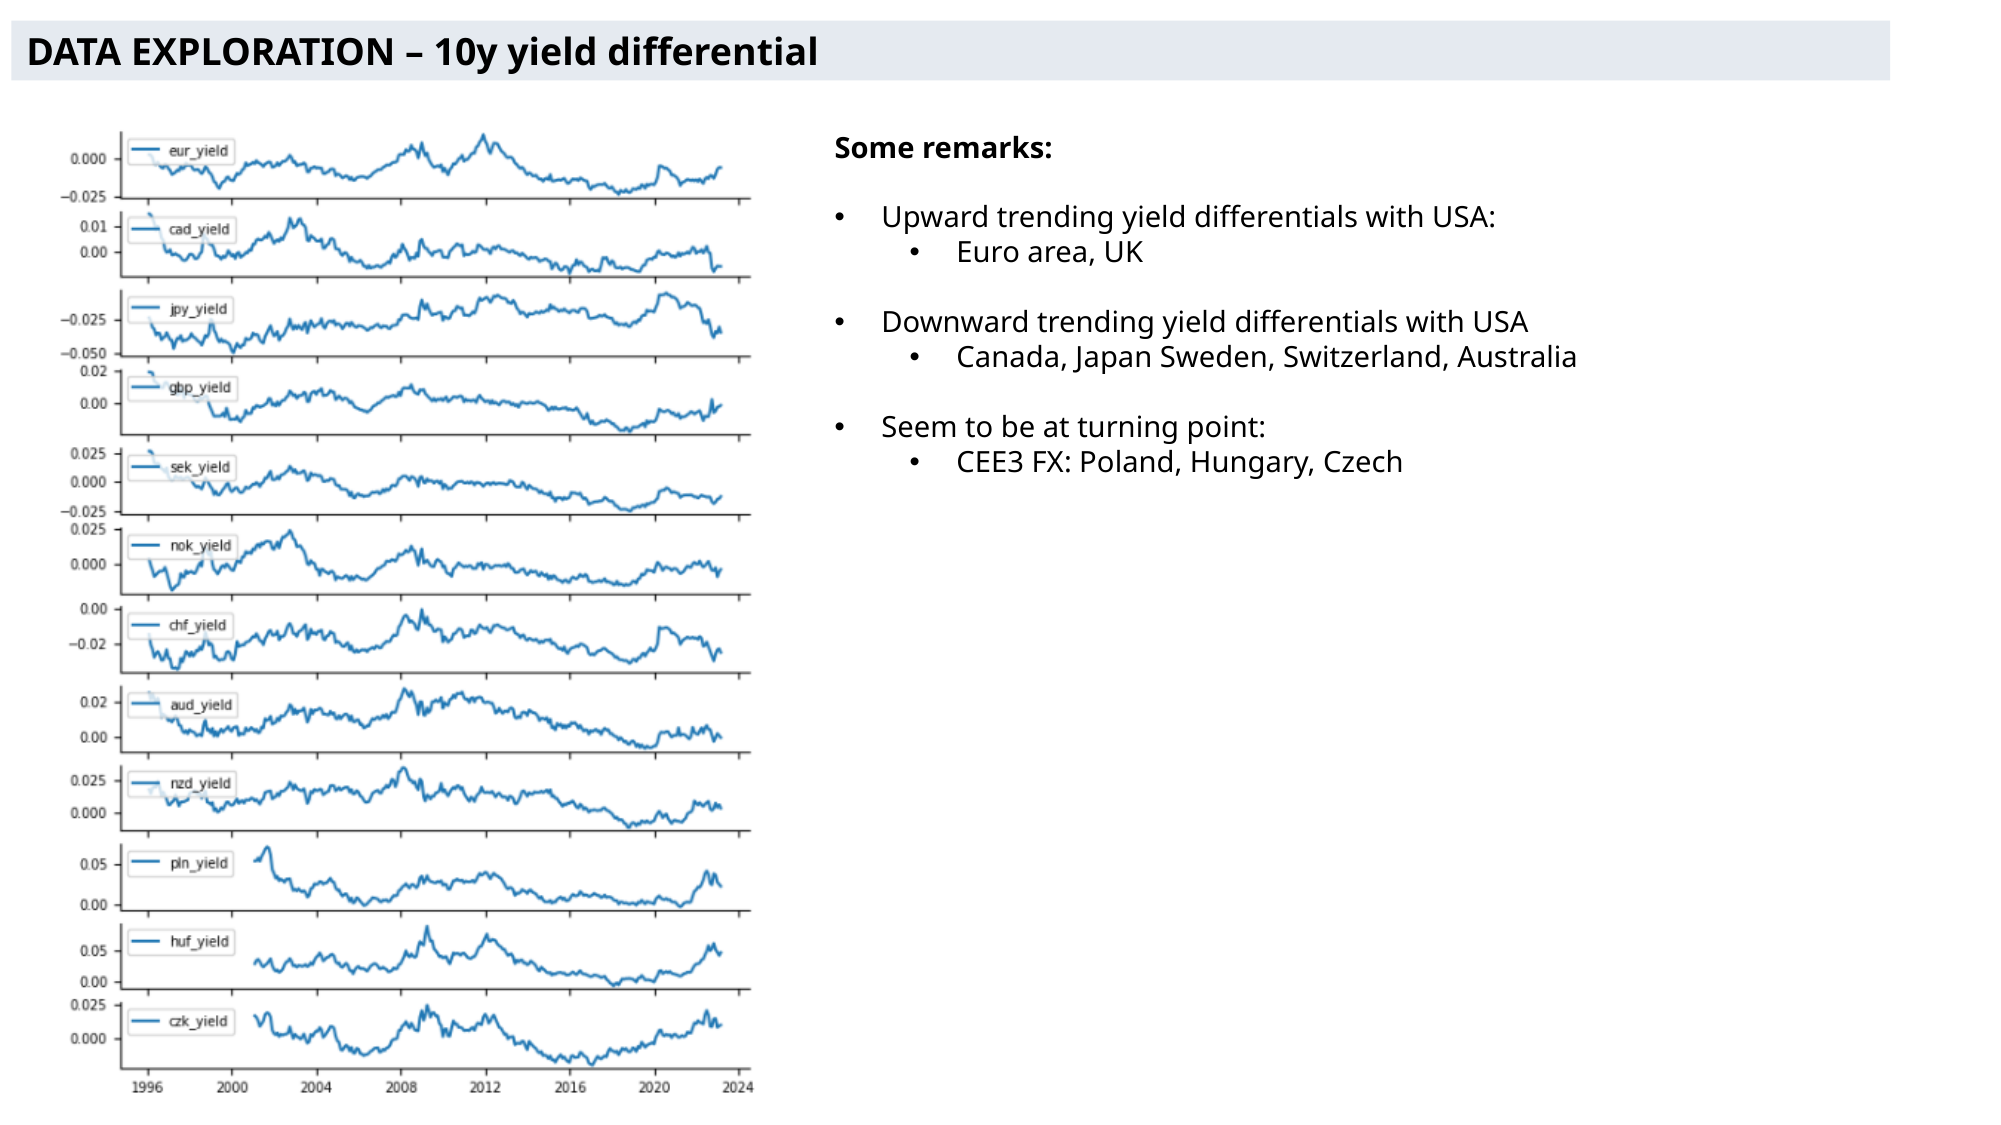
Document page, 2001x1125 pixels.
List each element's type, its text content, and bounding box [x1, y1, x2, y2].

text_box DATA EXPLORATION – 10y yield differential [11, 20, 1891, 81]
picture [49, 96, 787, 1118]
text_box Some remarks: Upward trending yield differentials with USA: Euro area, UK Downward trending yield differentials with USA Canada, Japan Sweden, Switzerland, Australia Seem to be at turning point: CEE3 FX: Poland, Hungary, Czech [819, 121, 1904, 521]
